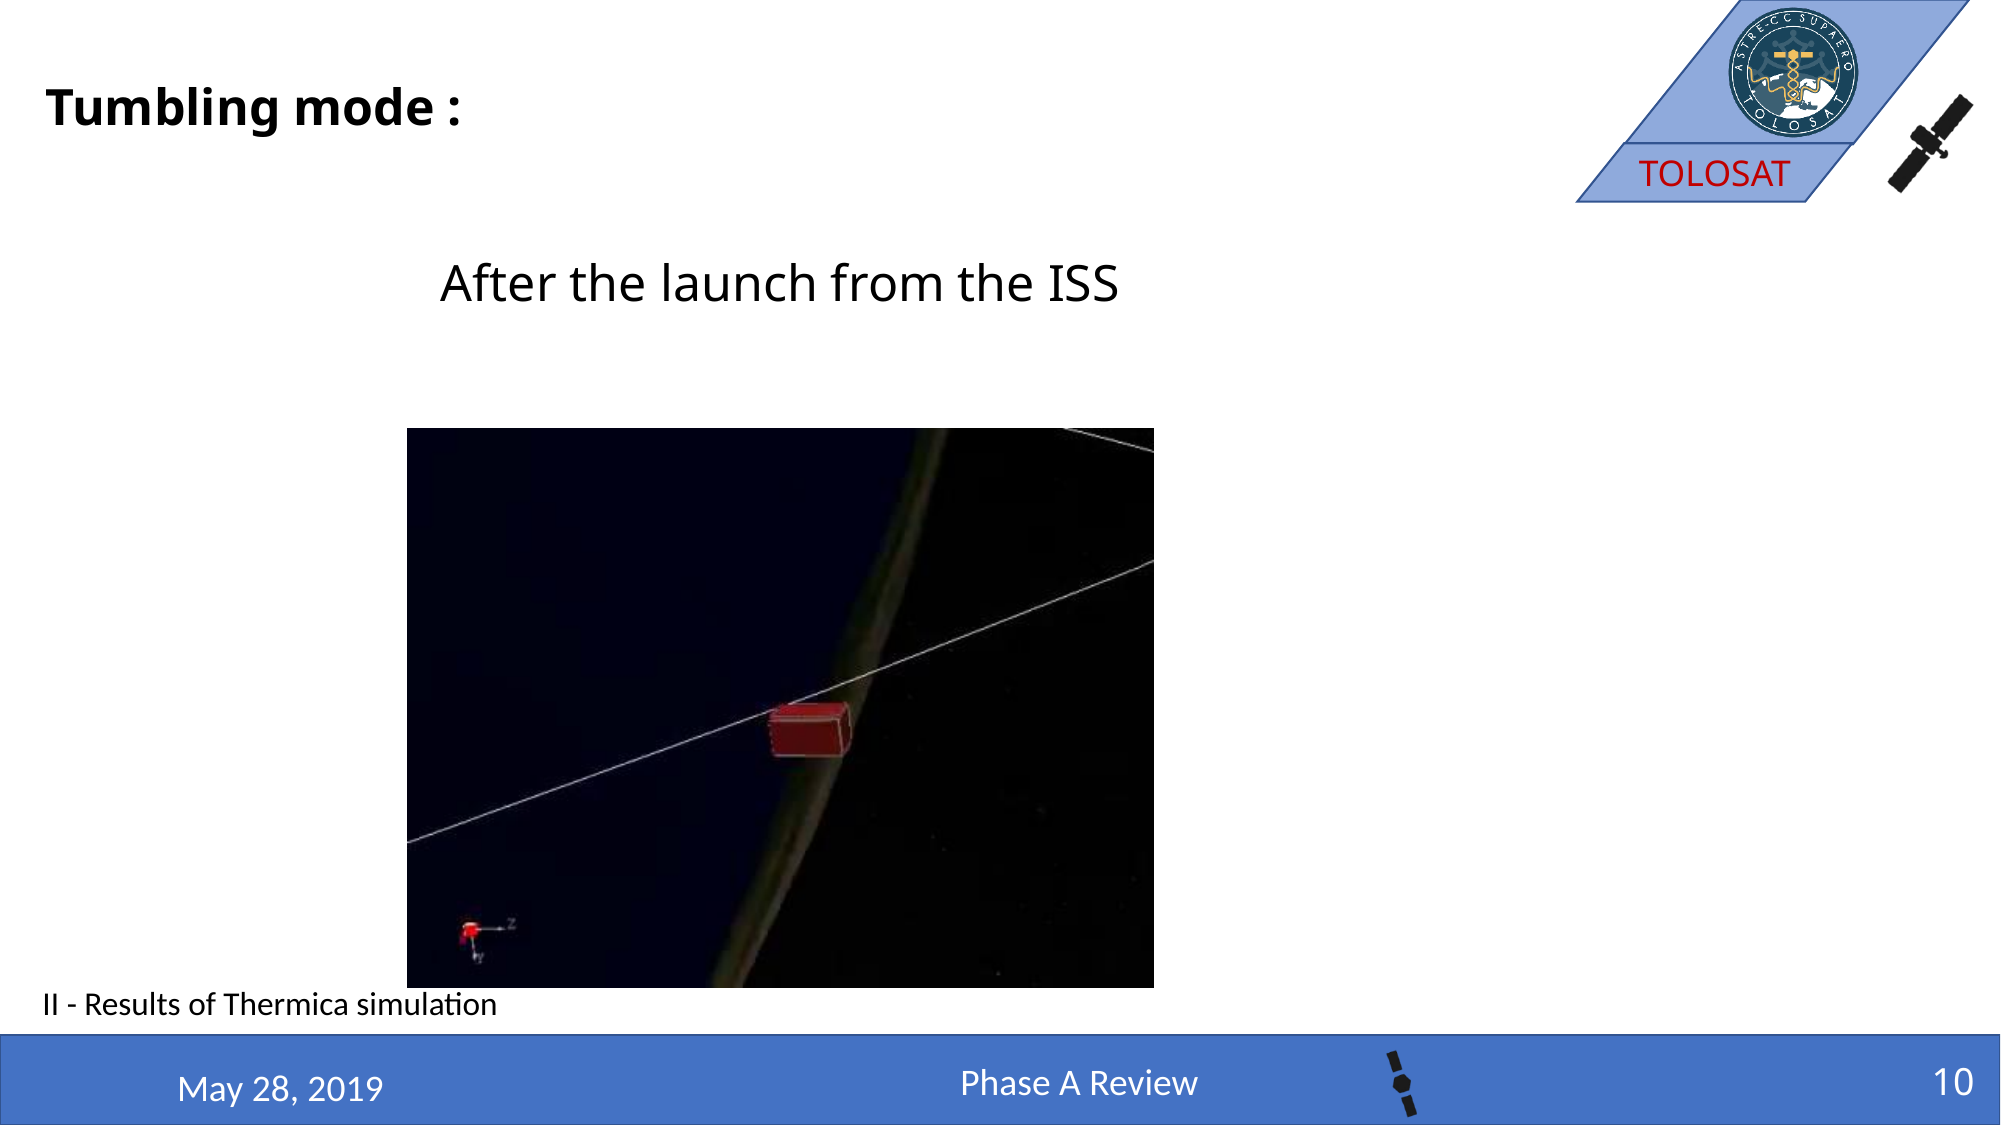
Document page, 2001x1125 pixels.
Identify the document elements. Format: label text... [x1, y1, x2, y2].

picture [1703, 0, 2000, 245]
subtitle After the launch from the ISS [30, 244, 1531, 516]
picture [1366, 1044, 1432, 1125]
title Tumbling mode : [30, 16, 1425, 202]
slide_number 10 [1789, 1050, 1990, 1110]
list II - Results of Thermica simulation [27, 978, 922, 1032]
picture [407, 428, 1154, 988]
